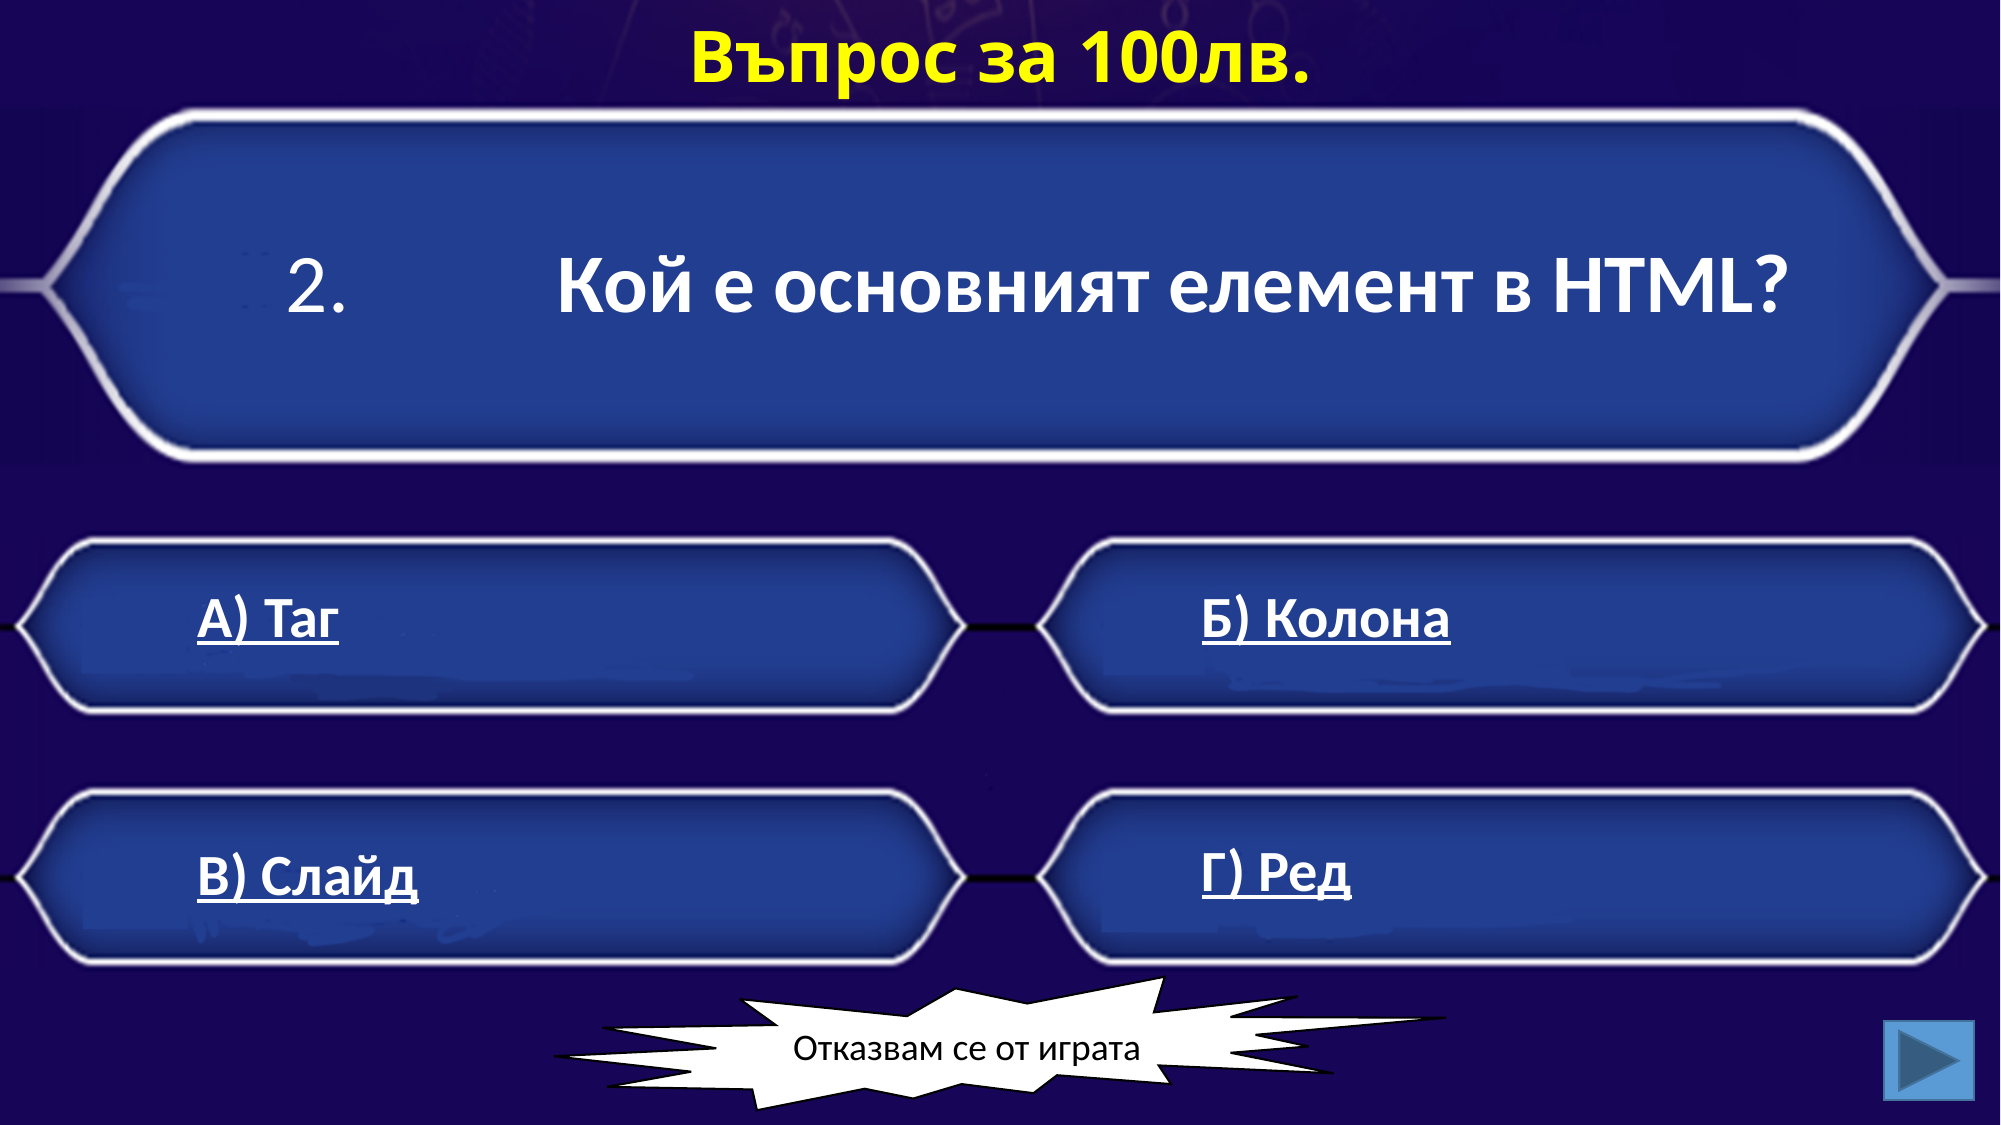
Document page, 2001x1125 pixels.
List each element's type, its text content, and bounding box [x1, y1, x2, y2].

text_box А) Таг [182, 571, 925, 657]
text_box Г) Ред [1187, 825, 1915, 911]
text_box Отказвам се от играта [553, 975, 1447, 1112]
text_box Кой е основният елемент в HTML? [270, 221, 1807, 337]
text_box Б) Колона [1187, 571, 1929, 657]
title Въпрос за 100лв. [137, 13, 1863, 106]
text_box [1883, 1020, 1975, 1101]
picture [0, 0, 2001, 1125]
text_box В) Слайд [182, 829, 925, 915]
